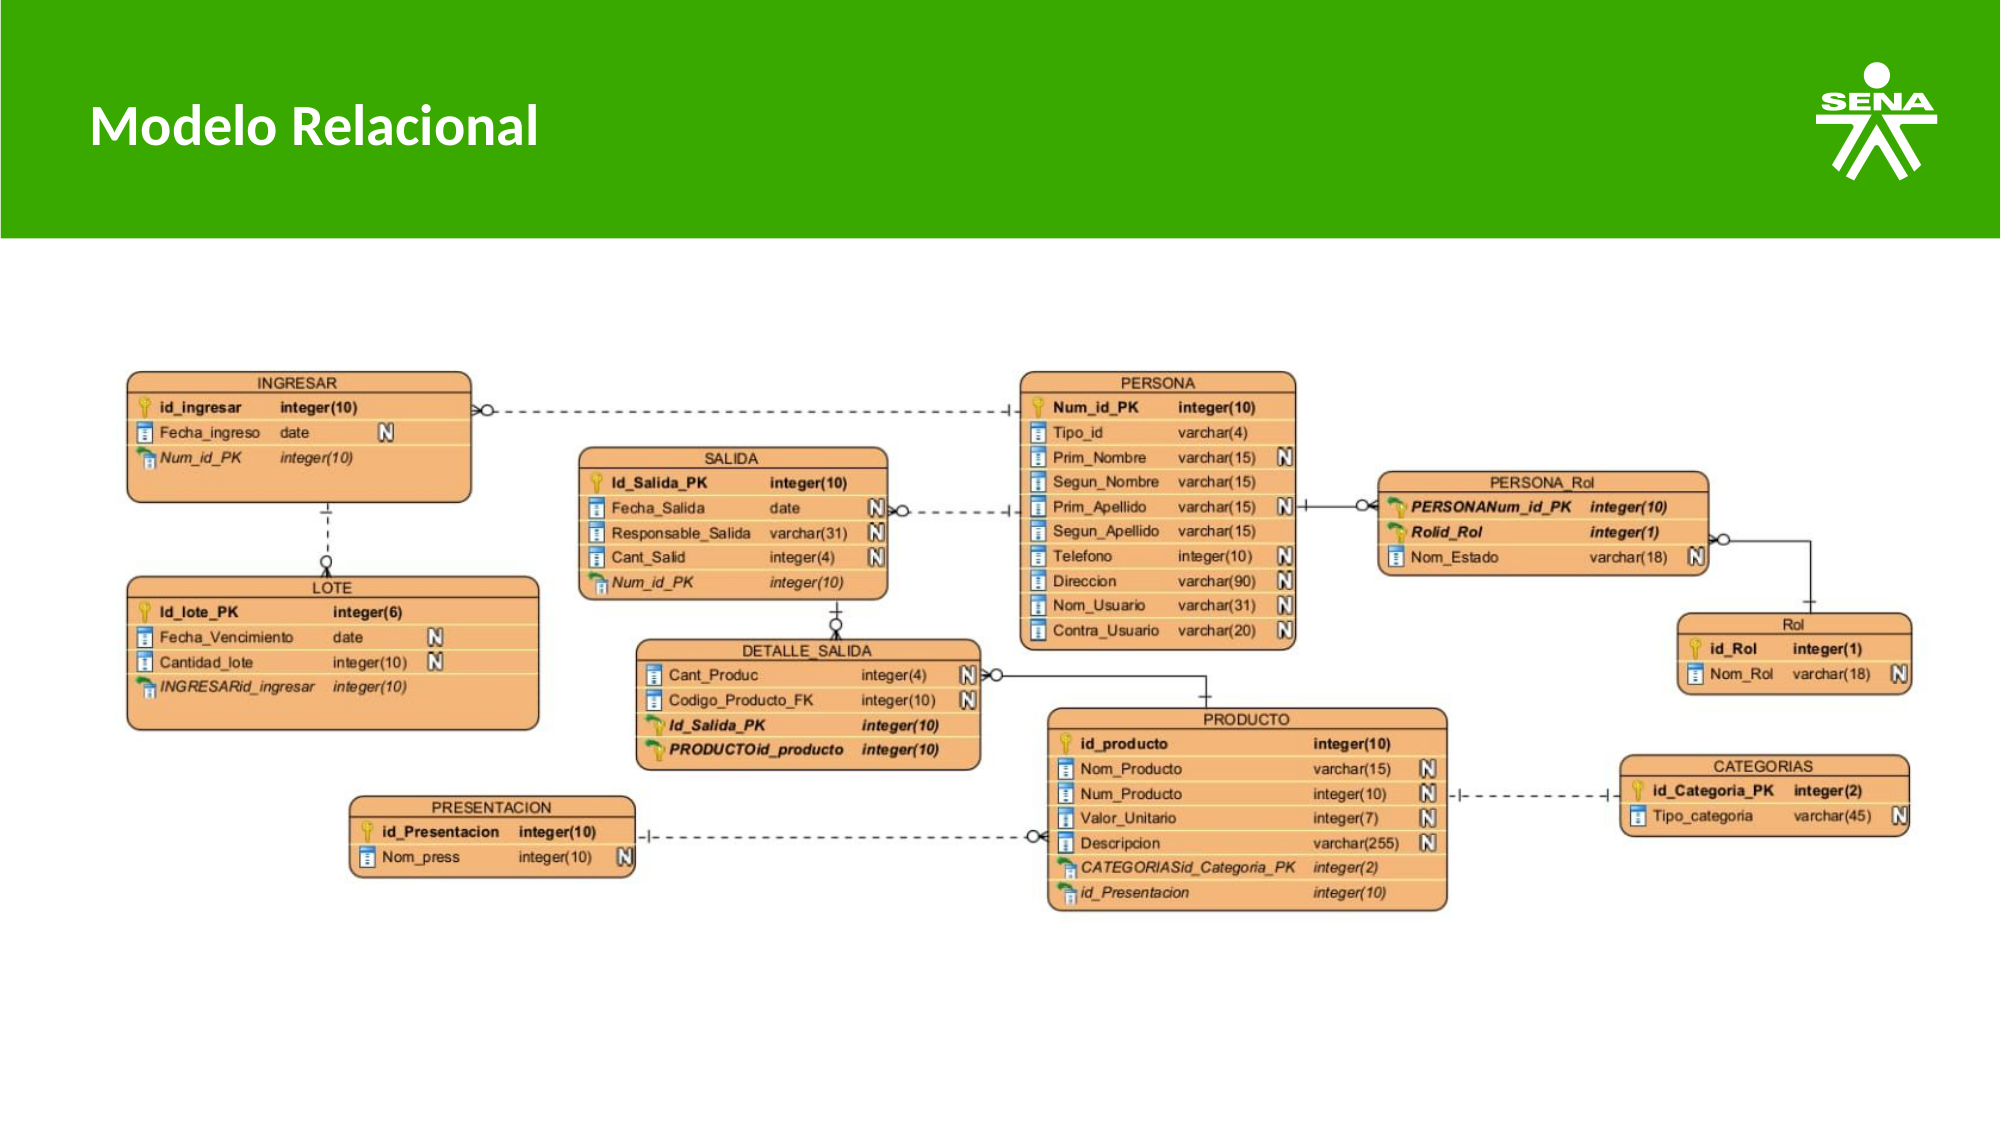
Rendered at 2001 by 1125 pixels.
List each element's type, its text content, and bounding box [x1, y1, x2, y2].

picture [0, 0, 2001, 1125]
title Modelo Relacional [74, 18, 1800, 236]
